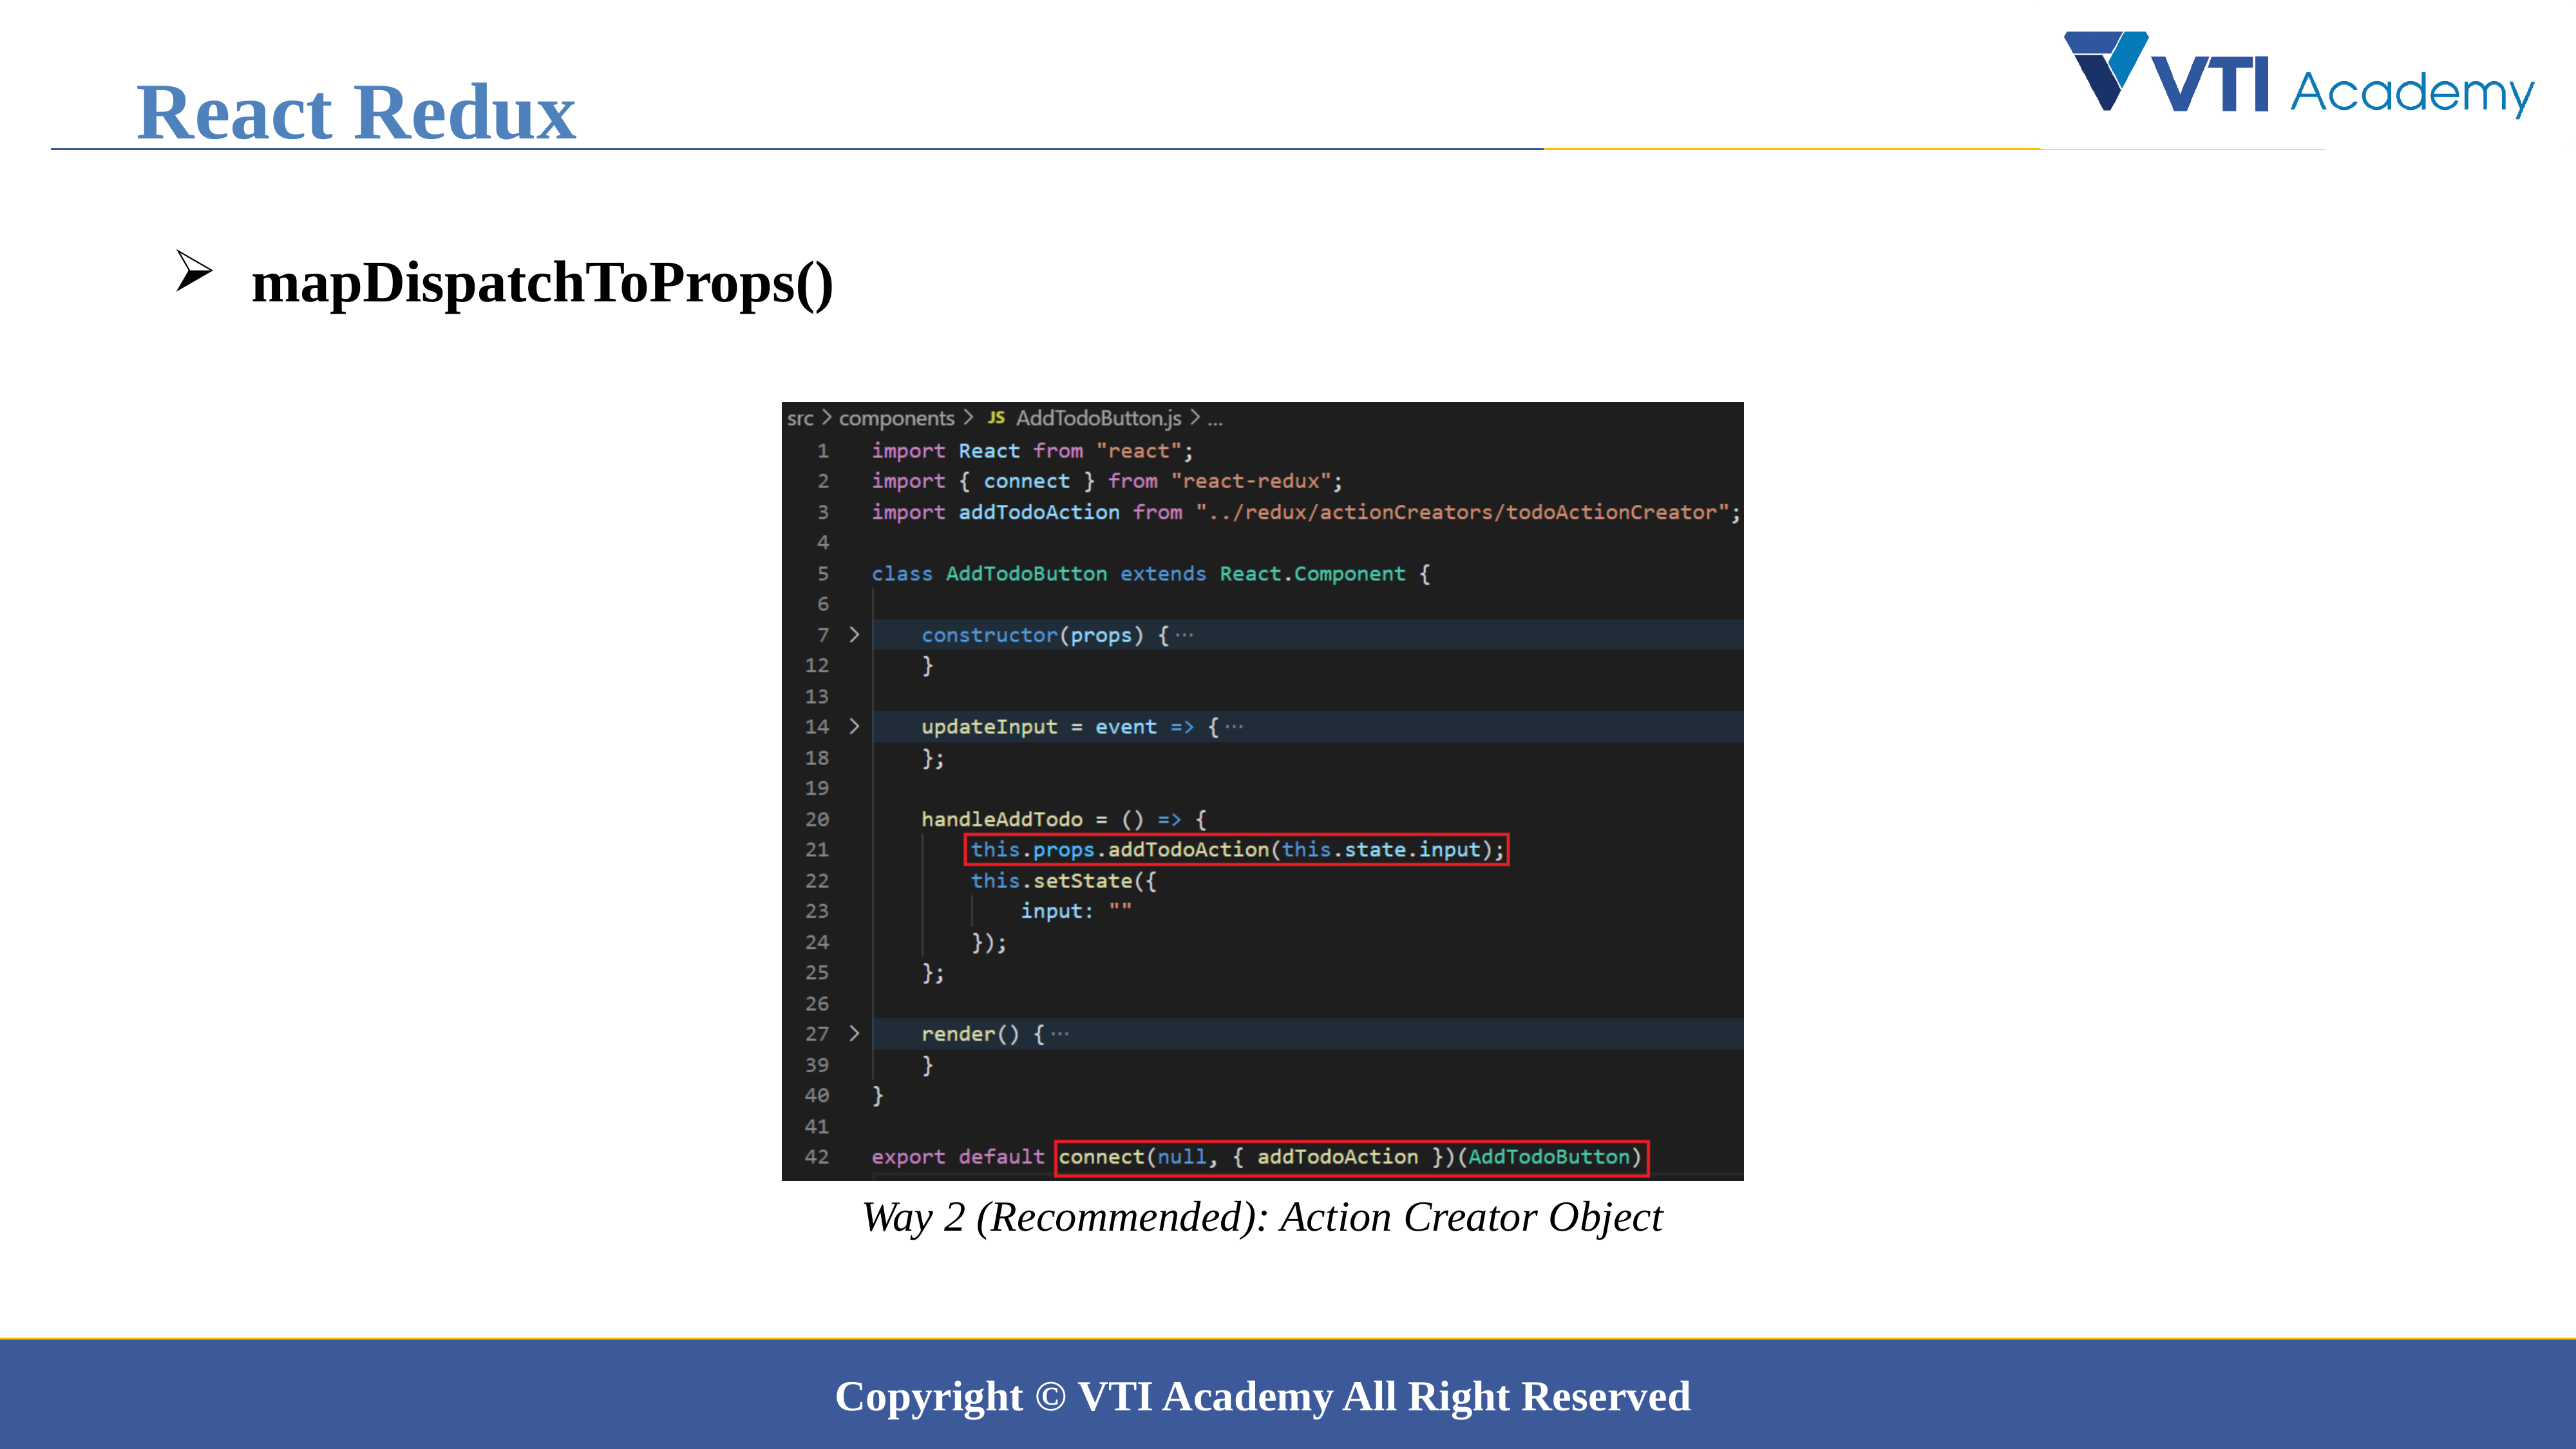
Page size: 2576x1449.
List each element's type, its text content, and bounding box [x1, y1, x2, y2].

text_box React Redux [126, 60, 782, 153]
picture [2034, 0, 2576, 149]
picture [782, 402, 1744, 1182]
text_box Way 2 (Recommended): Action Creator Object [845, 1187, 1681, 1245]
text_box mapDispatchToProps() [162, 238, 1394, 527]
